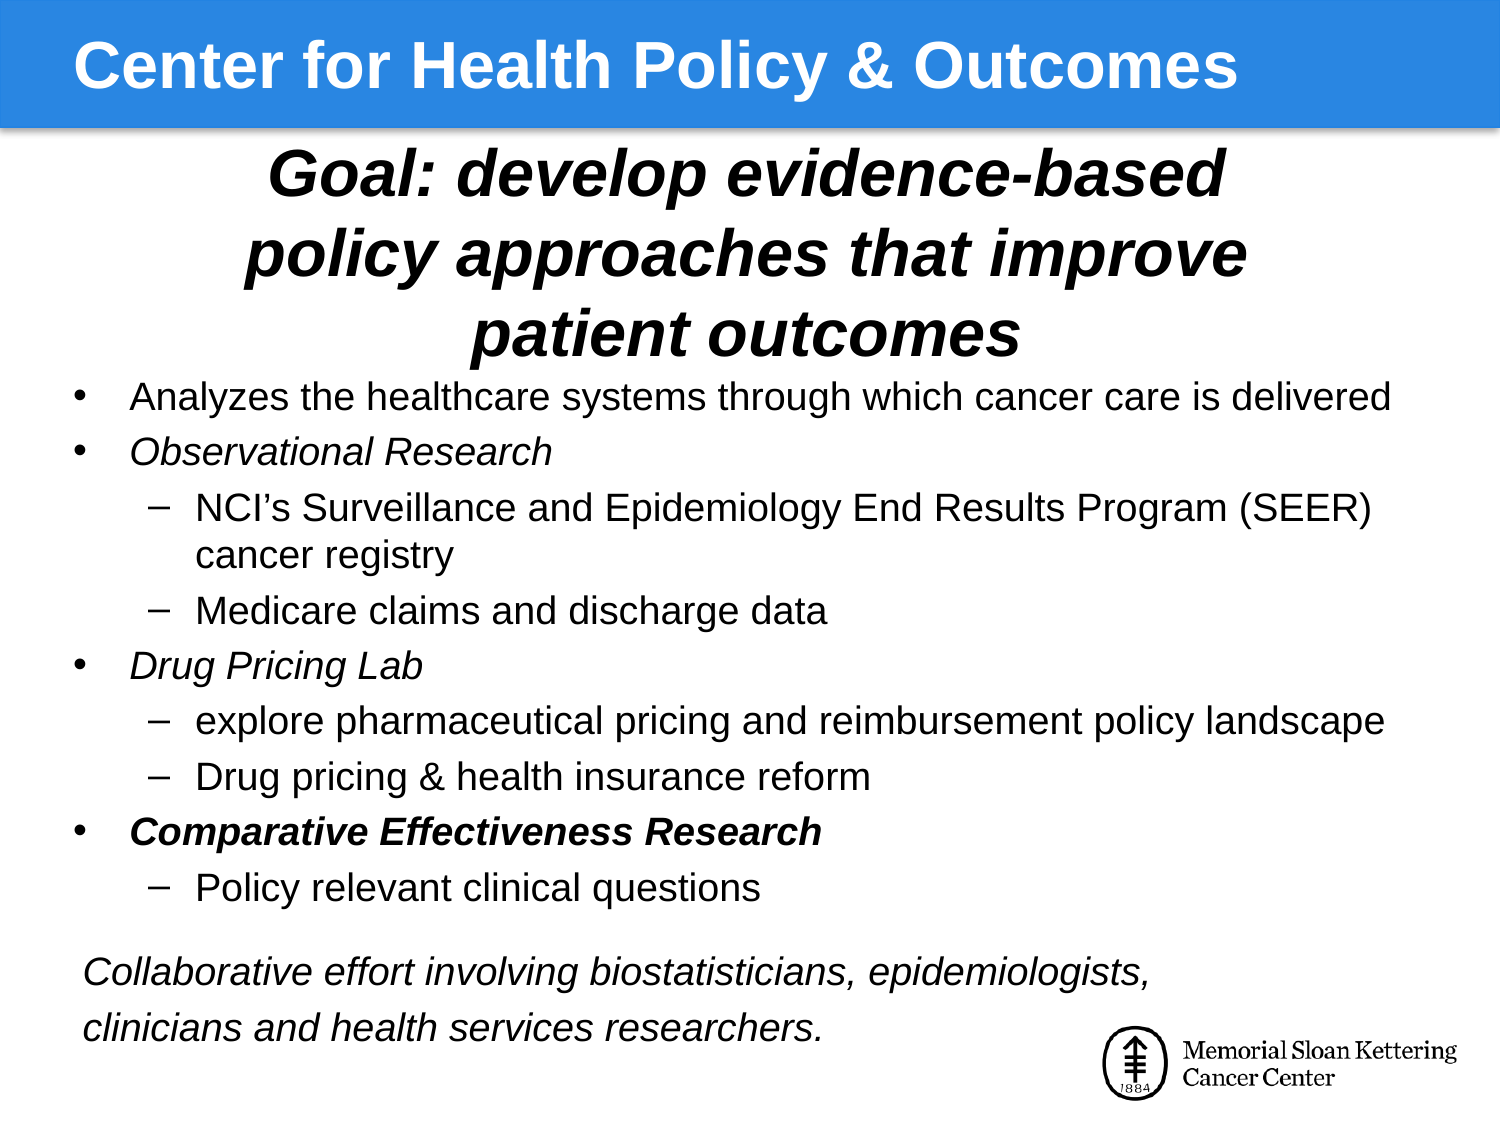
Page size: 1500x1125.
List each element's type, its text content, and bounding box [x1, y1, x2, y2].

text_box Goal: develop evidence-based policy approaches that improve patient outcomes [189, 122, 1306, 378]
title Center for Health Policy & Outcomes [58, 14, 1460, 127]
list Analyzes the healthcare systems through which cancer care is delivered Observational Research NCI’s Surveillance and Epidemiology End Results Program (SEER) cancer registry Medicare claims and discharge data Drug Pricing Lab explore pharmaceutical pricing and reimbursement policy landscape Drug pricing & health insurance reform Comparative Effectiveness Research Policy relevant clinical questions Collaborative effort involving biostatisticians, epidemiologists, clinicians and health services researchers. [58, 363, 1460, 1026]
